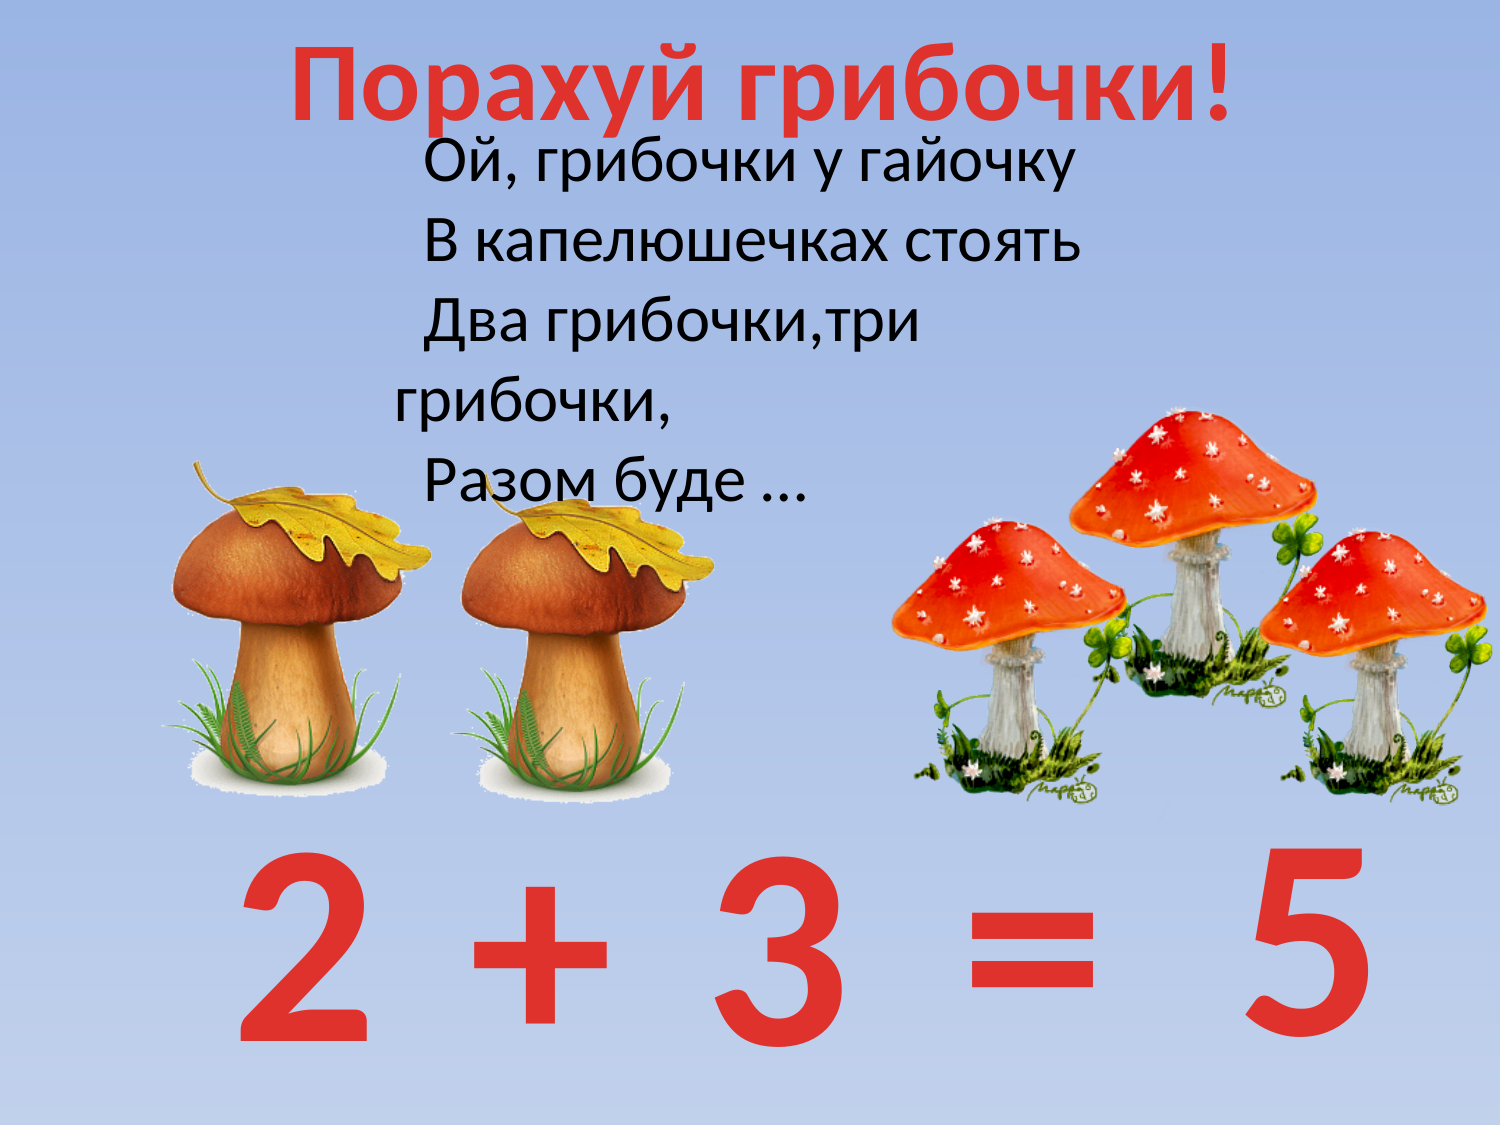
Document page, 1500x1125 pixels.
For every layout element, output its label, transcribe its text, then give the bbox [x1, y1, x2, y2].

text_box 3 [689, 750, 831, 1111]
text_box + [454, 827, 597, 1112]
picture [110, 444, 761, 819]
text_box 2 [216, 822, 359, 1107]
text_box = [945, 843, 1088, 1107]
text_box Ой, грибочки у гайочку В капелюшечках стоять Два грибочки,три грибочки, Разом буде … [379, 146, 1203, 562]
text_box Порахуй грибочки! [274, 0, 1255, 150]
picture [830, 350, 1500, 835]
text_box 5 [1222, 844, 1365, 1101]
